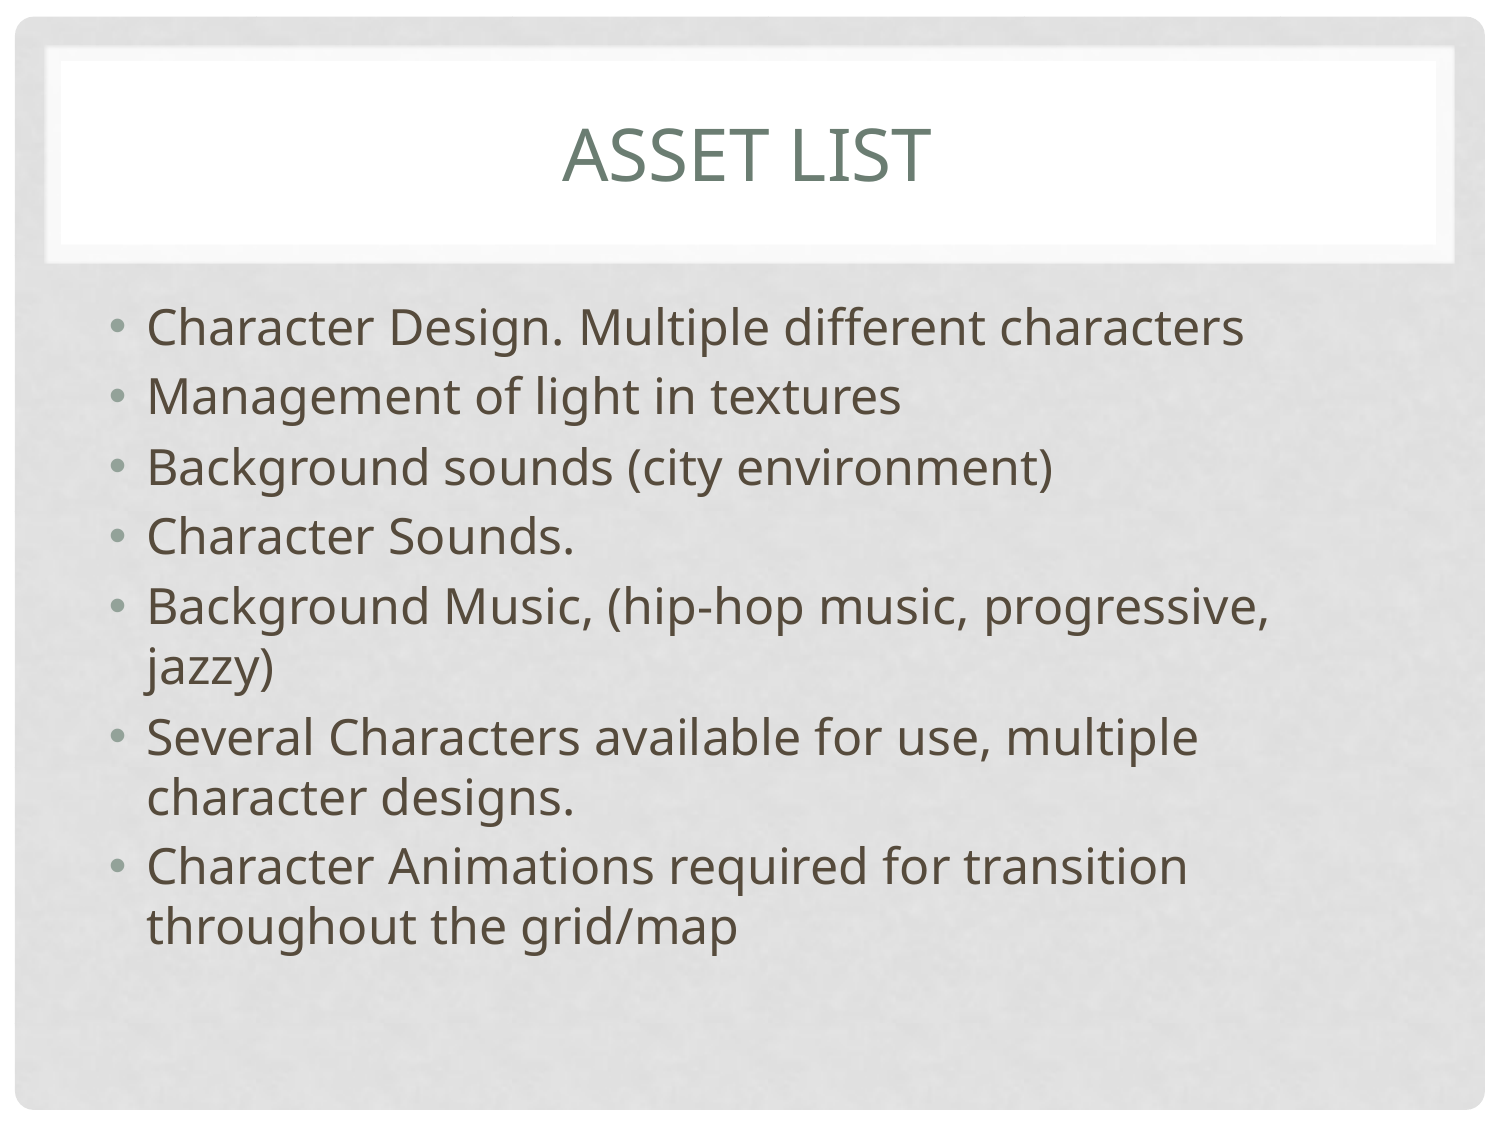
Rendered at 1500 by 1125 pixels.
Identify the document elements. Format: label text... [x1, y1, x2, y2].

title Asset list [69, 66, 1425, 238]
list Character Design. Multiple different characters Management of light in textures Background sounds (city environment) Character Sounds. Background Music, (hip-hop music, progressive, jazzy) Several Characters available for use, multiple character designs. Character Animations required for transition throughout the grid/map [75, 287, 1425, 1005]
